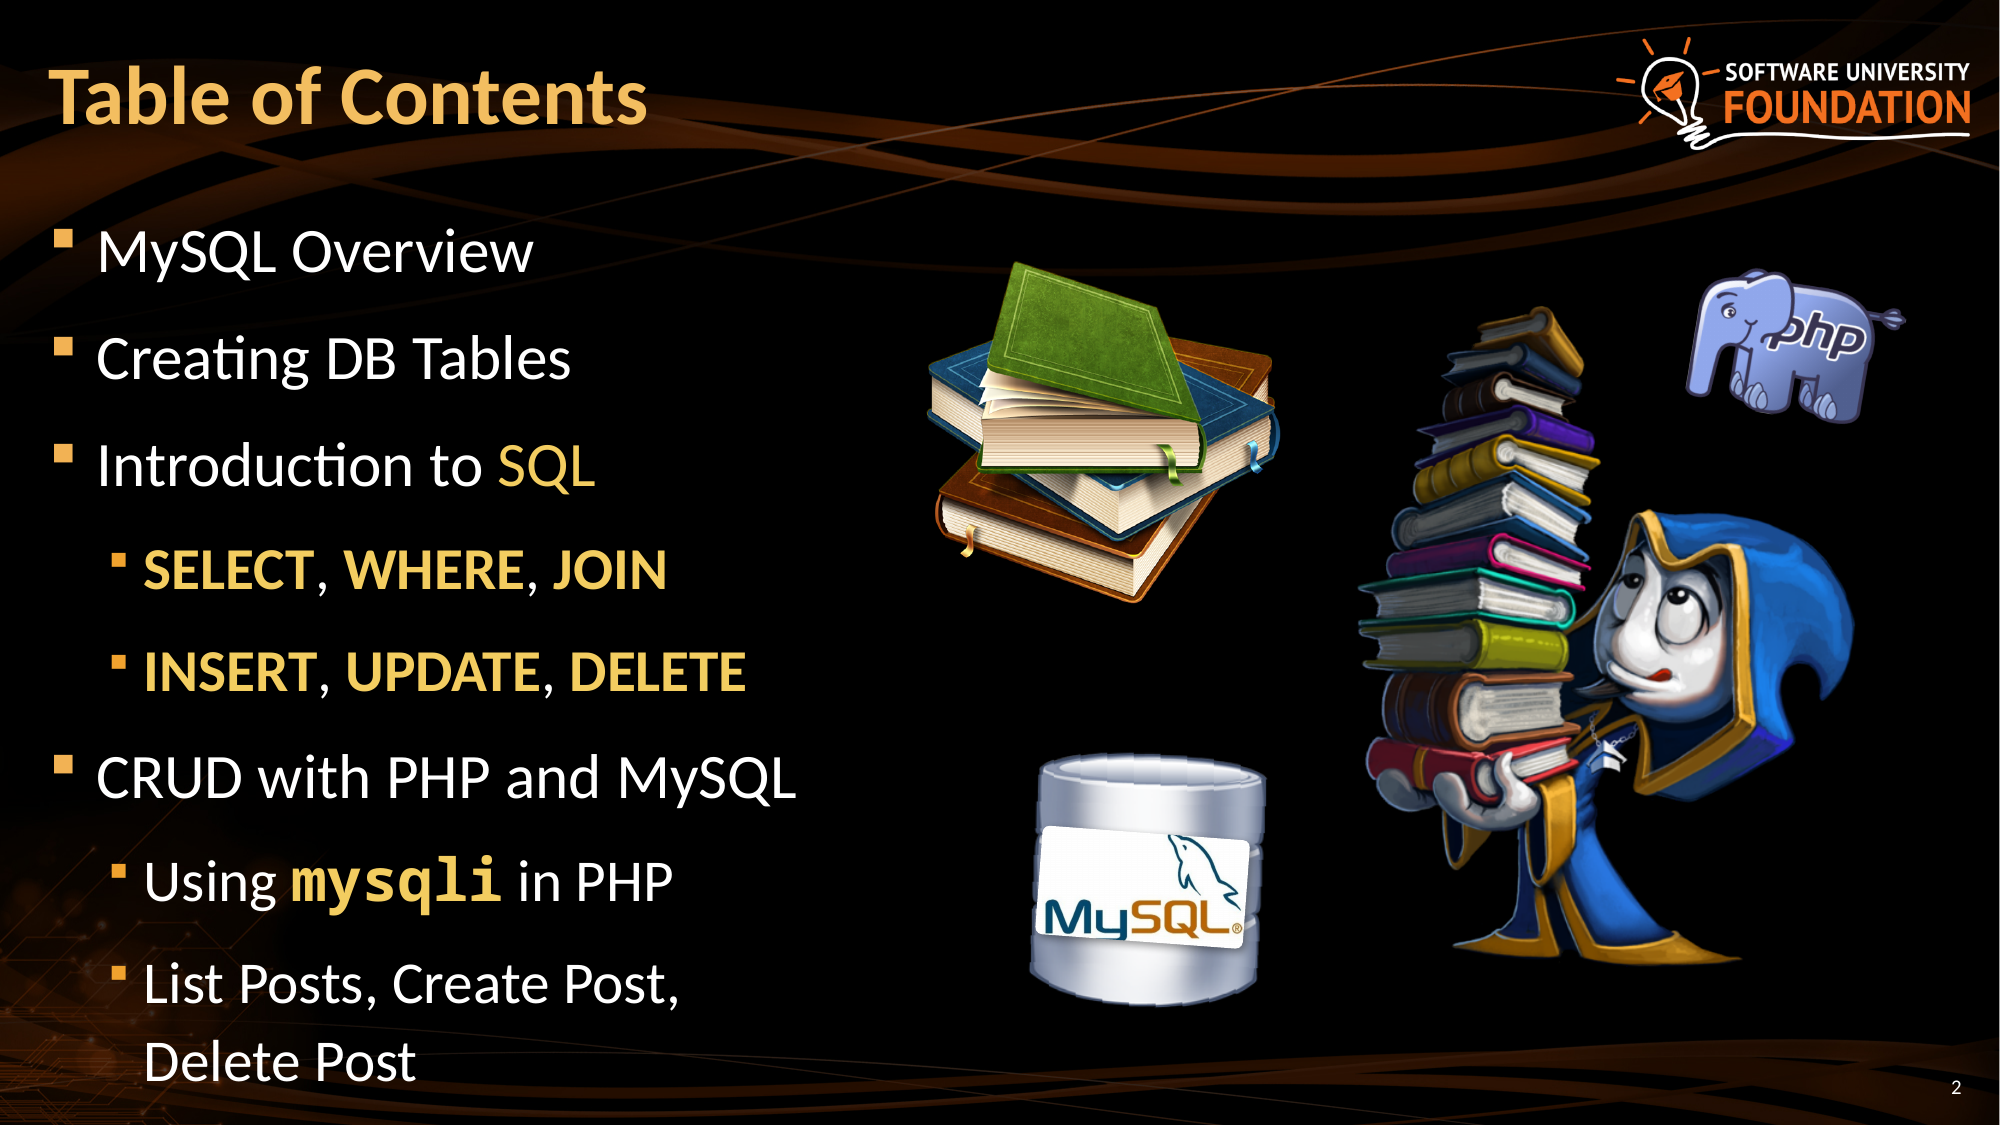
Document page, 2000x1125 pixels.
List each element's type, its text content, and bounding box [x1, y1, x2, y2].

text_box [993, 727, 1304, 1038]
picture [0, 0, 2000, 1125]
slide_number 2 [1897, 1070, 1968, 1103]
title Table of Contents [30, 6, 1602, 189]
list MySQL Overview Creating DB Tables Introduction to SQL SELECT, WHERE, JOIN INSERT, UPDATE, DELETE CRUD with PHP and MySQL Using mysqli in PHP List Posts, Create Post, Delete Post [31, 195, 1968, 1103]
